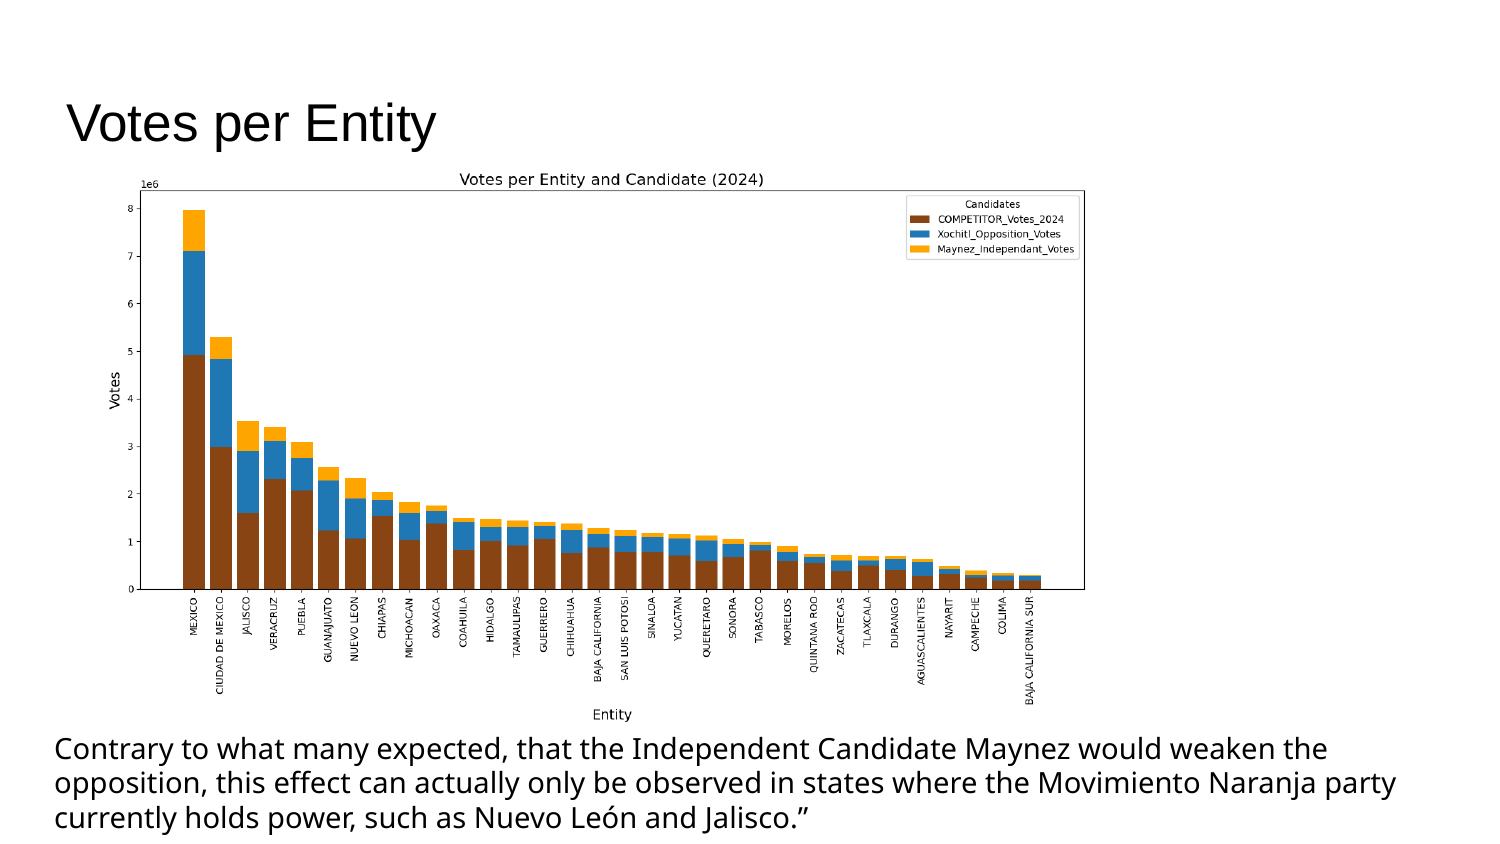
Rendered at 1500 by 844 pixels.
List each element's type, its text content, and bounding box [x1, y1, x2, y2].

picture [102, 166, 1090, 730]
title Votes per Entity [51, 72, 1449, 167]
text_box Contrary to what many expected, that the Independent Candidate Maynez would weaken the opposition, this effect can actually only be observed in states where the Movimiento Naranja party currently holds power, such as Nuevo León and Jalisco.” [39, 722, 1437, 843]
